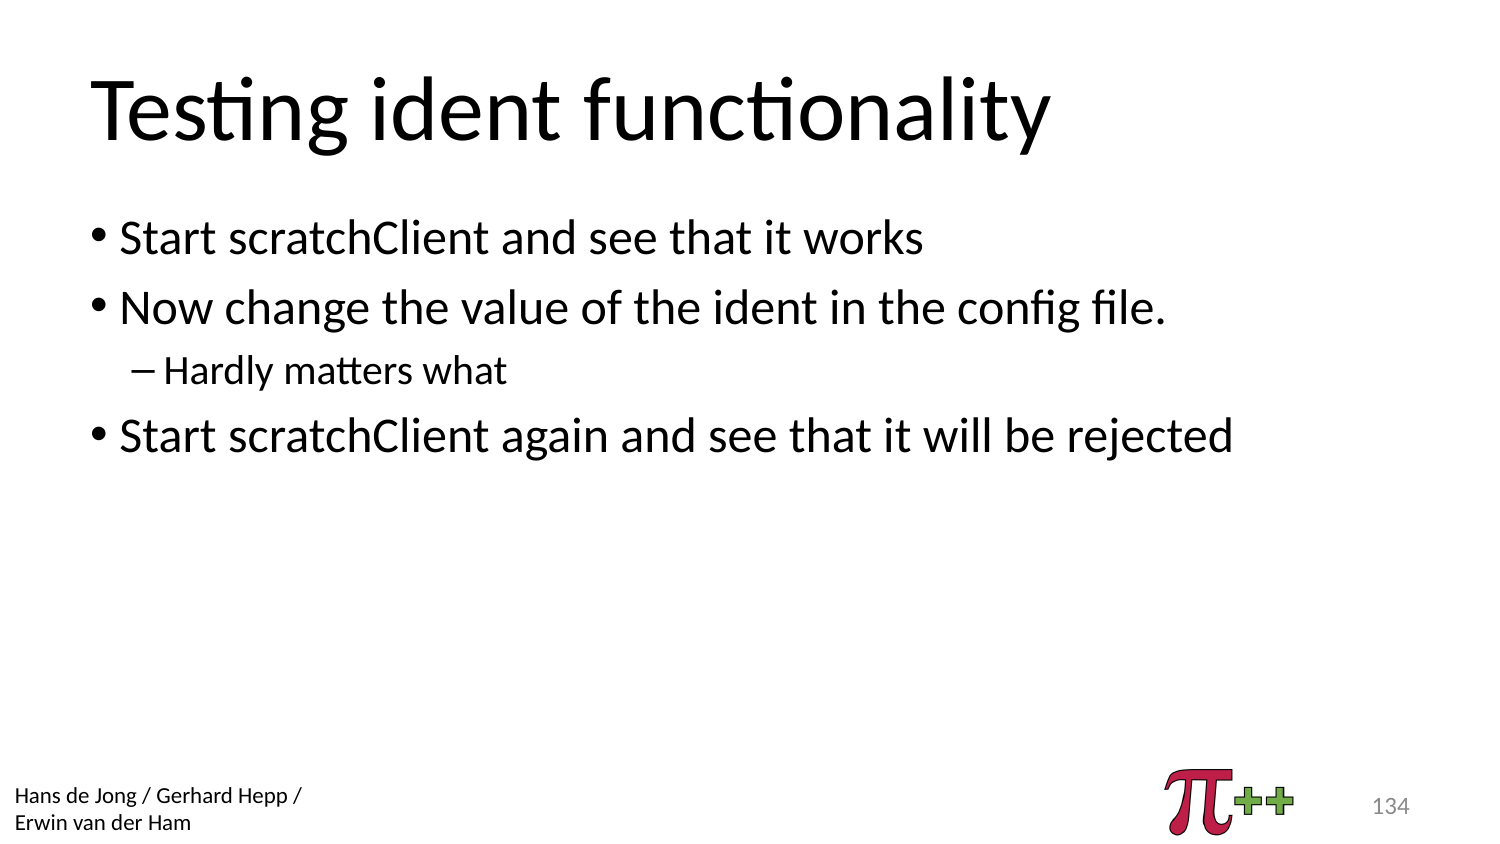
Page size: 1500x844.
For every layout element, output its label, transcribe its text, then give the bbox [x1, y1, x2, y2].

picture [1163, 768, 1294, 836]
list Start scratchClient and see that it works Now change the value of the ident in the config file. Hardly matters what Start scratchClient again and see that it will be rejected [75, 196, 1425, 754]
title Testing ident functionality [75, 33, 1425, 175]
slide_number 134 [1340, 782, 1425, 827]
